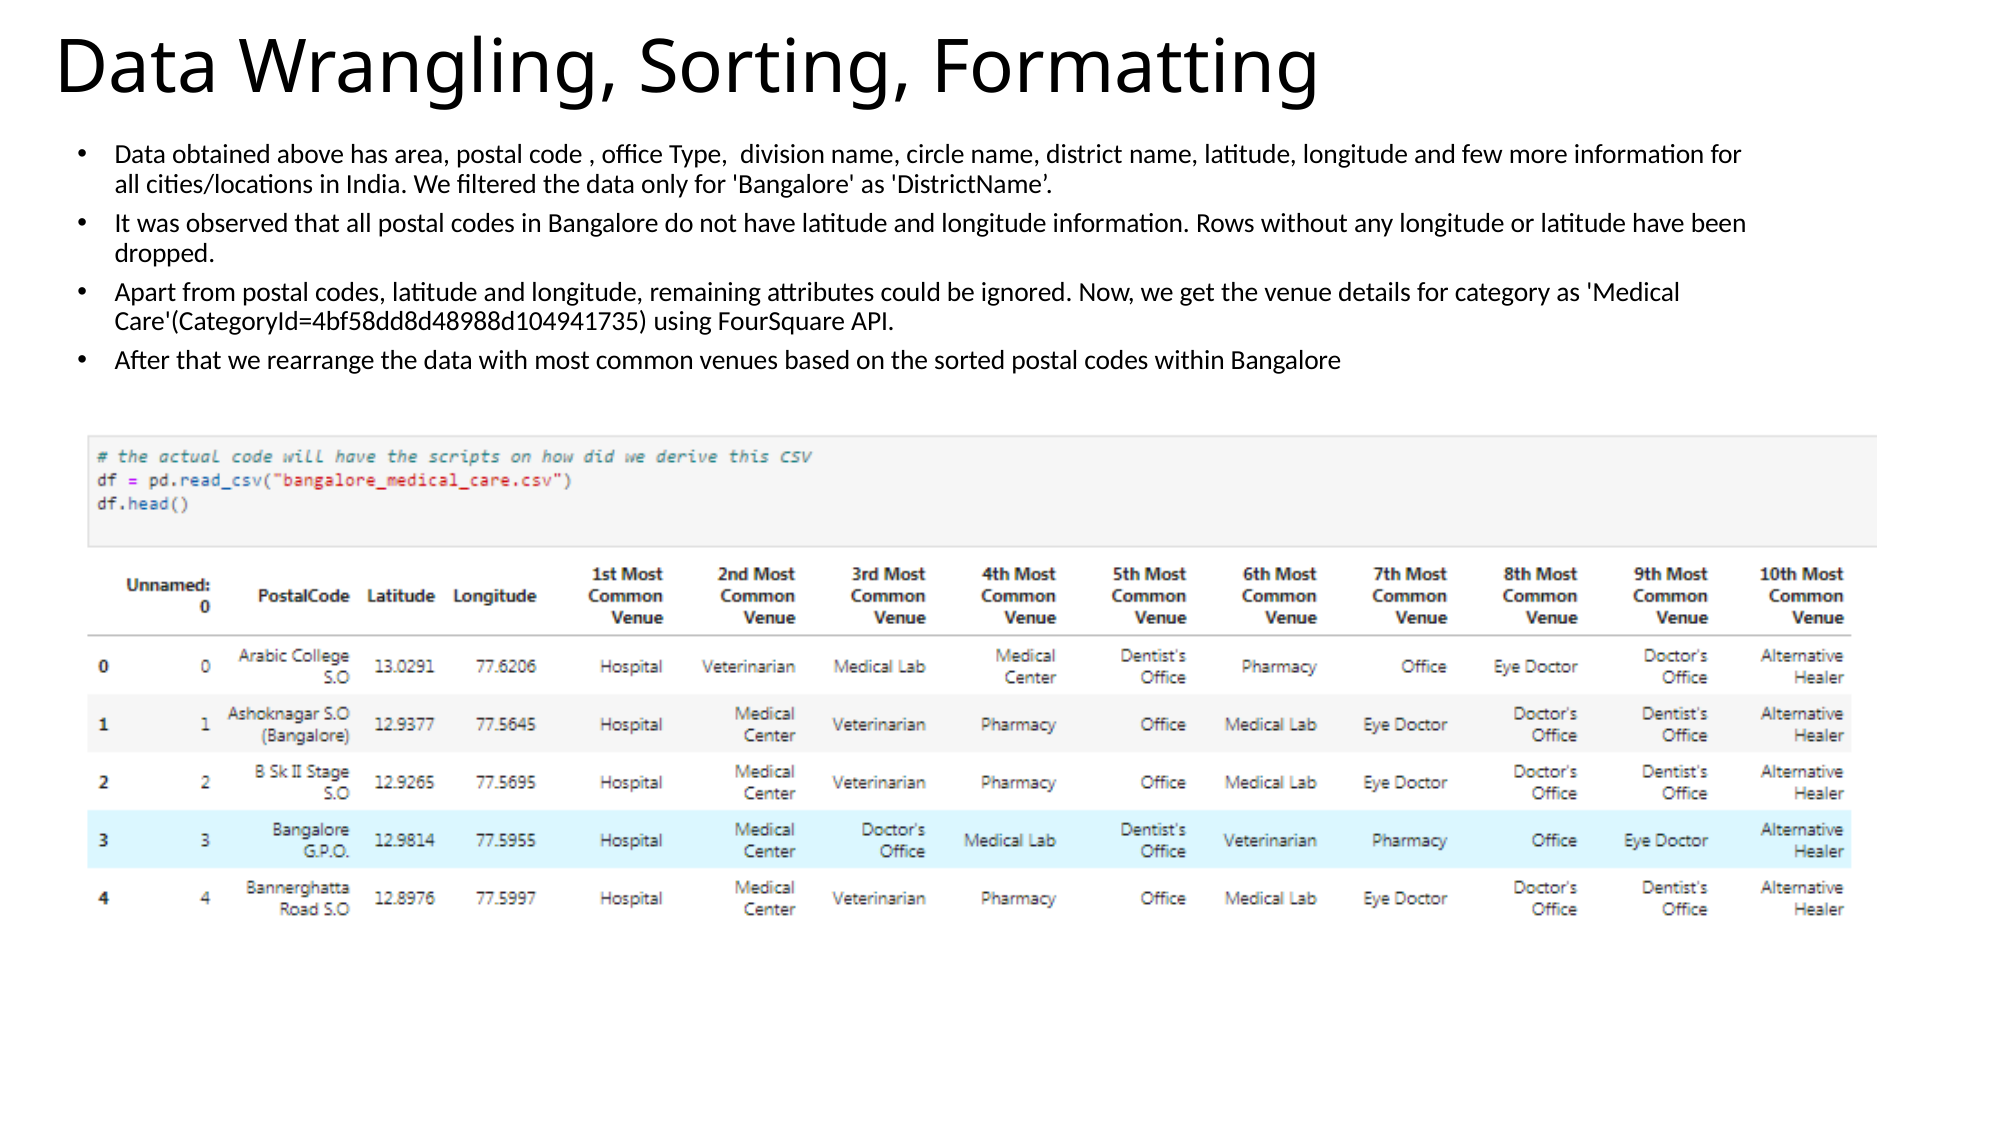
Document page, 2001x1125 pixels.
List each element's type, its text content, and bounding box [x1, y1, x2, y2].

title Data Wrangling, Sorting, Formatting [39, 20, 1765, 116]
picture [86, 432, 1877, 950]
list Data obtained above has area, postal code , office Type, division name, circle name, district name, latitude, longitude and few more information for all cities/locations in India. We filtered the data only for 'Bangalore' as 'DistrictName’. It was observed that all postal codes in Bangalore do not have latitude and longitude information. Rows without any longitude or latitude have been dropped. Apart from postal codes, latitude and longitude, remaining attributes could be ignored. Now, we get the venue details for category as 'Medical Care'(CategoryId=4bf58dd8d48988d104941735) using FourSquare API. After that we rearrange the data with most common venues based on the sorted postal codes within Bangalore [62, 132, 1788, 387]
